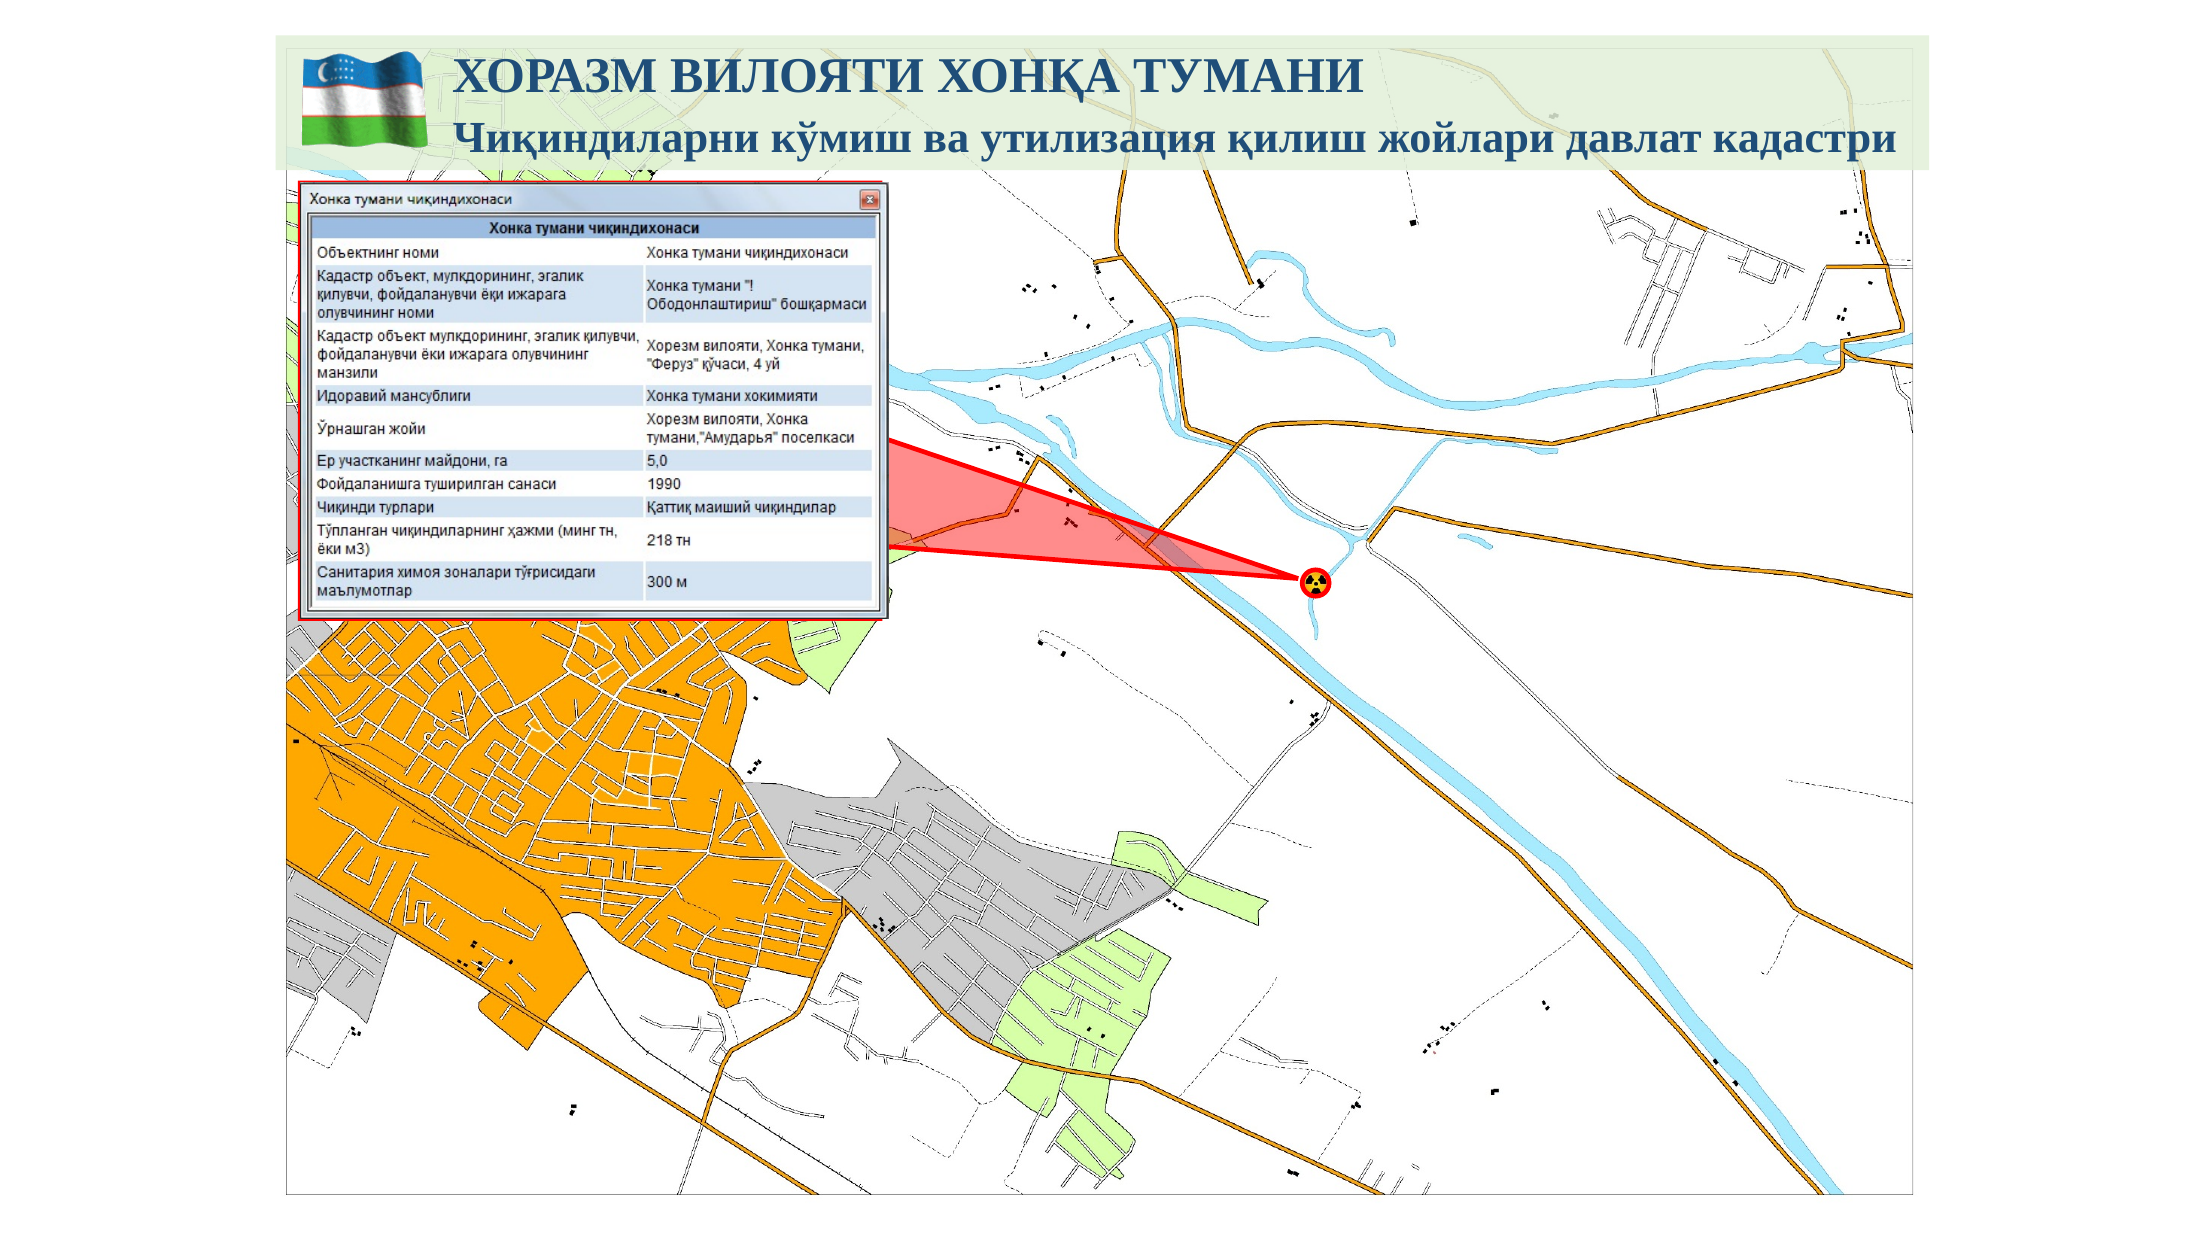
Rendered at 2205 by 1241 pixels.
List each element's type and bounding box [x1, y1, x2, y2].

picture [275, 35, 1929, 1205]
text_box [299, 182, 889, 619]
